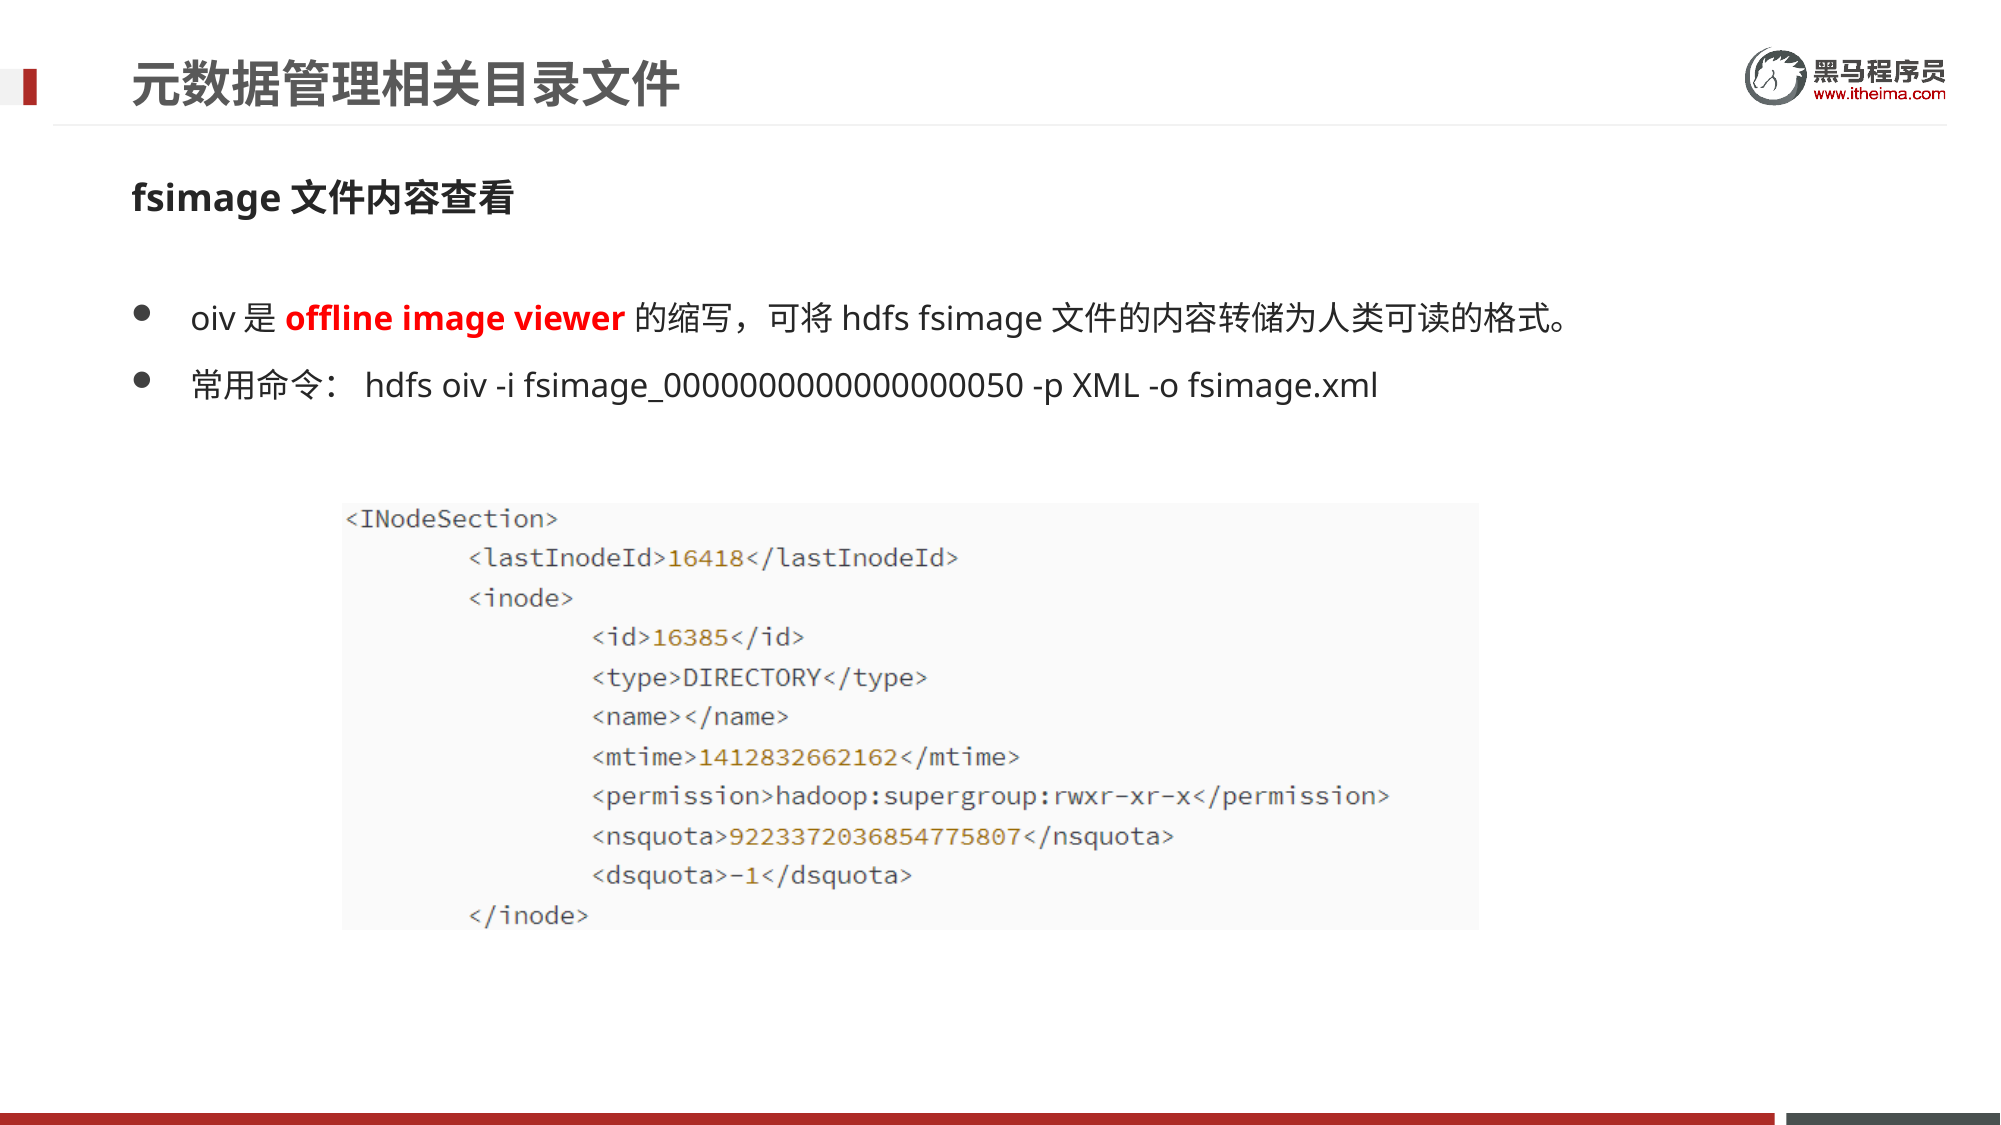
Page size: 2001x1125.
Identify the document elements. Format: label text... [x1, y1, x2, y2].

title 元数据管理相关目录文件 [116, 40, 1556, 125]
picture [1744, 46, 1946, 106]
list oiv是offline image viewer的缩写，可将hdfs fsimage文件的内容转储为人类可读的格式。 常用命令：hdfs oiv -i fsimage_0000000000000000050 -p XML -o fsimage.xml [116, 270, 1880, 963]
list fsimage文件内容查看 [116, 154, 1880, 239]
picture [342, 502, 1479, 931]
